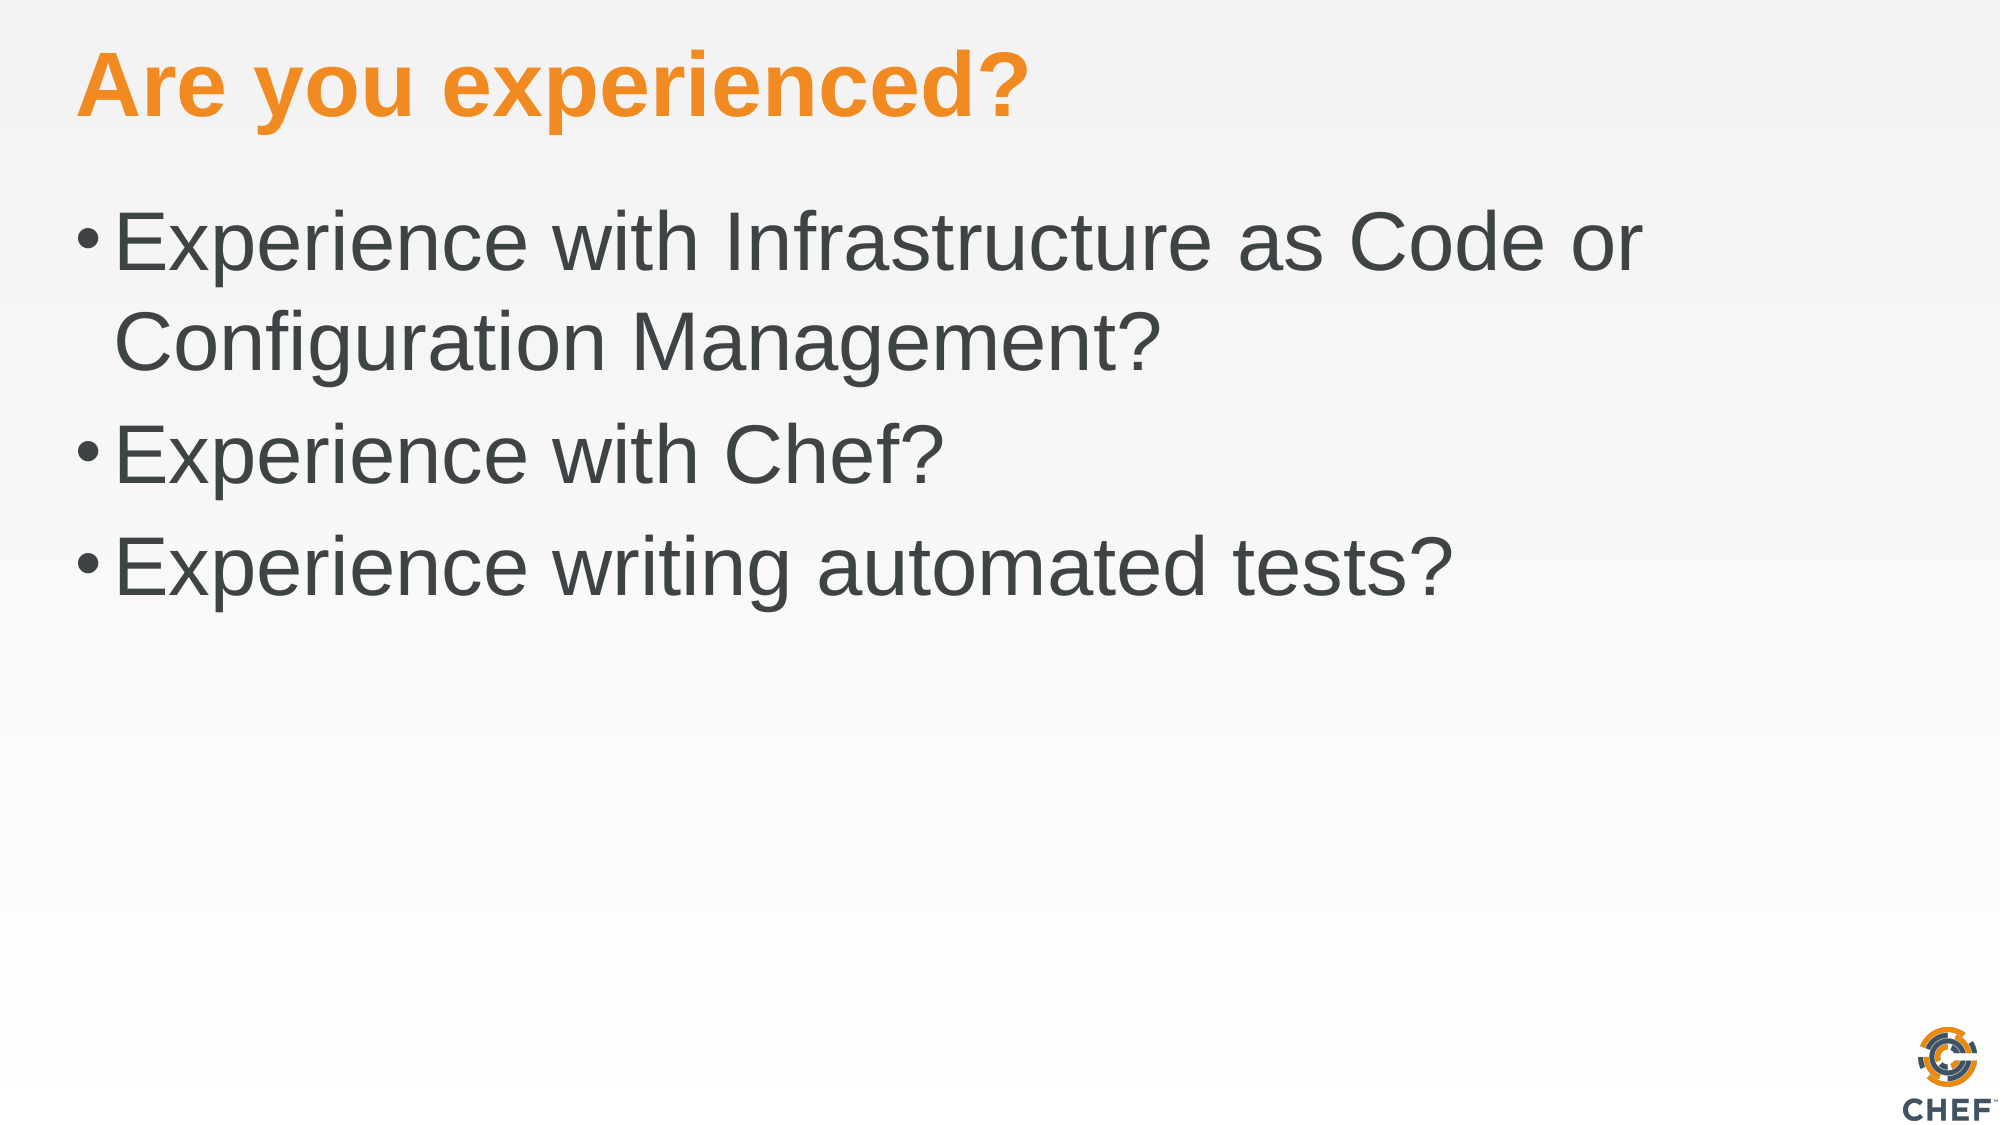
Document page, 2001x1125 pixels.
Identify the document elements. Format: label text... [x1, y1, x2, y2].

title Are you experienced? [75, 37, 1913, 140]
picture [1903, 1027, 1998, 1121]
list Experience with Infrastructure as Code or Configuration Management? Experience with Chef? Experience writing automated tests? [75, 187, 1913, 1050]
